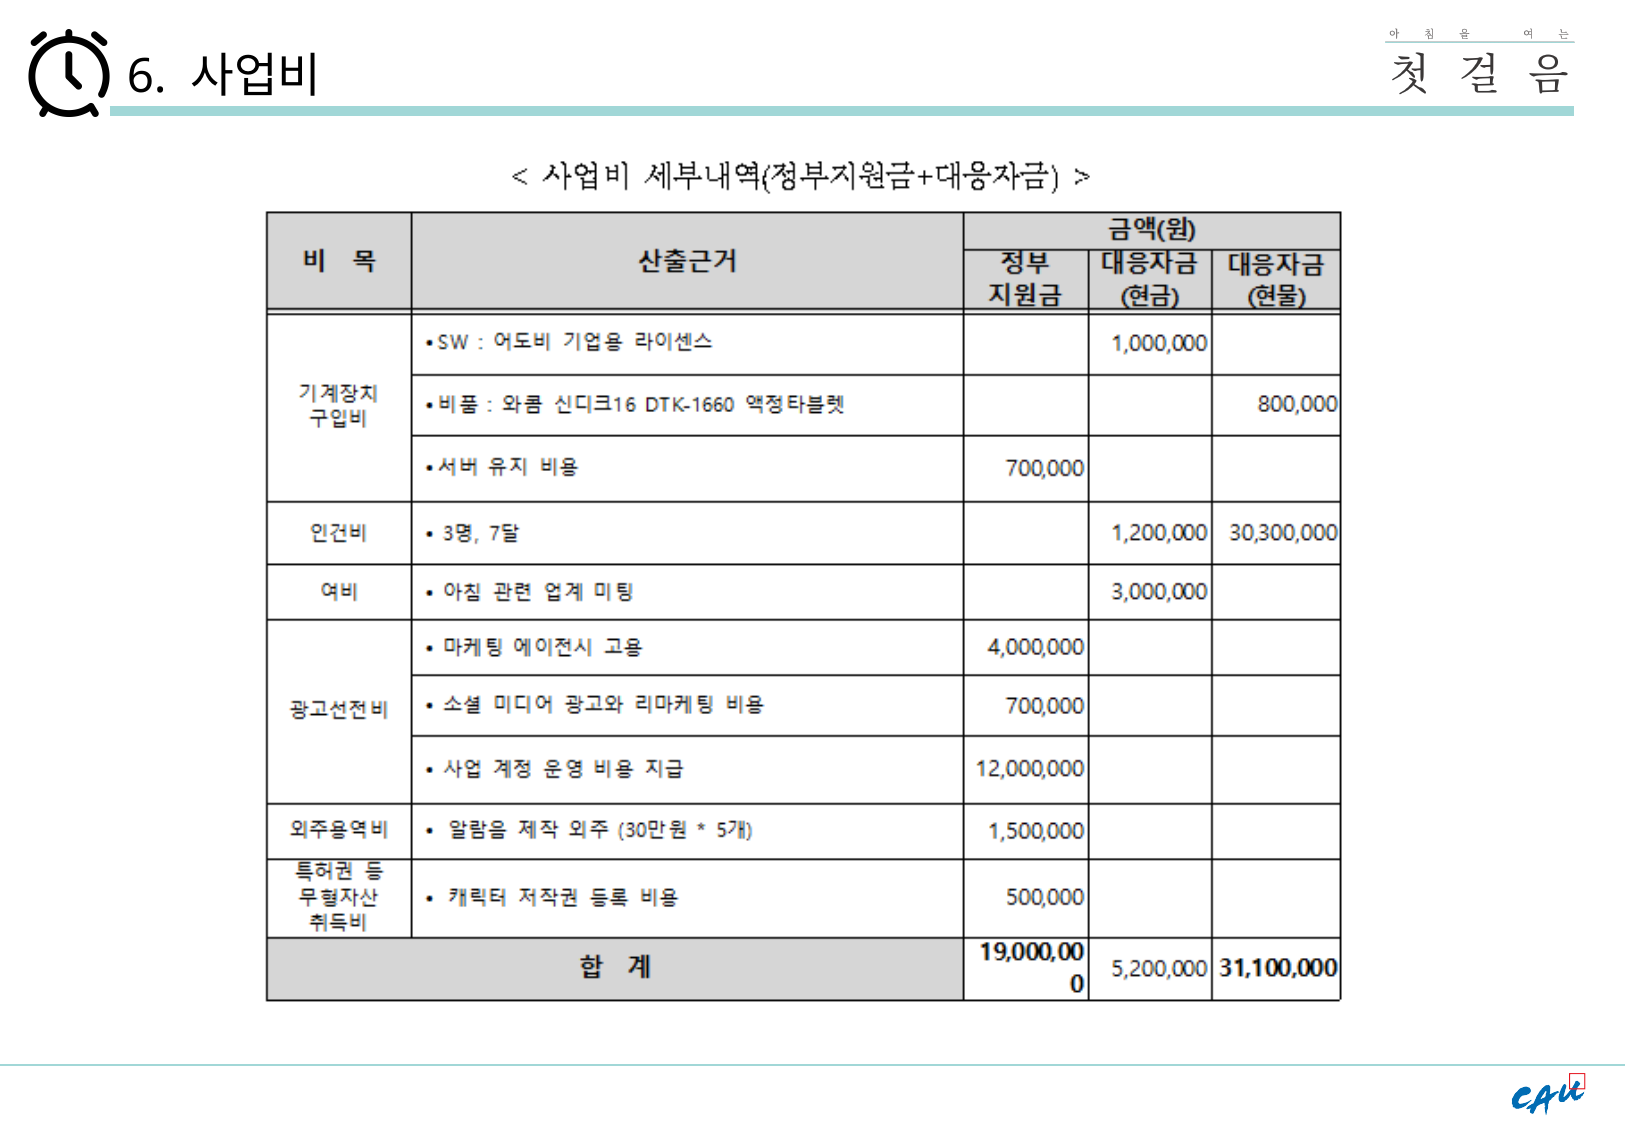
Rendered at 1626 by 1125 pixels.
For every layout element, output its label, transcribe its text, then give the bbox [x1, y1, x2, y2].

text_box 6. 사업비 [113, 37, 433, 110]
picture [25, 29, 113, 117]
picture [1503, 1073, 1597, 1119]
picture [244, 138, 1381, 1014]
picture [1362, 23, 1597, 103]
